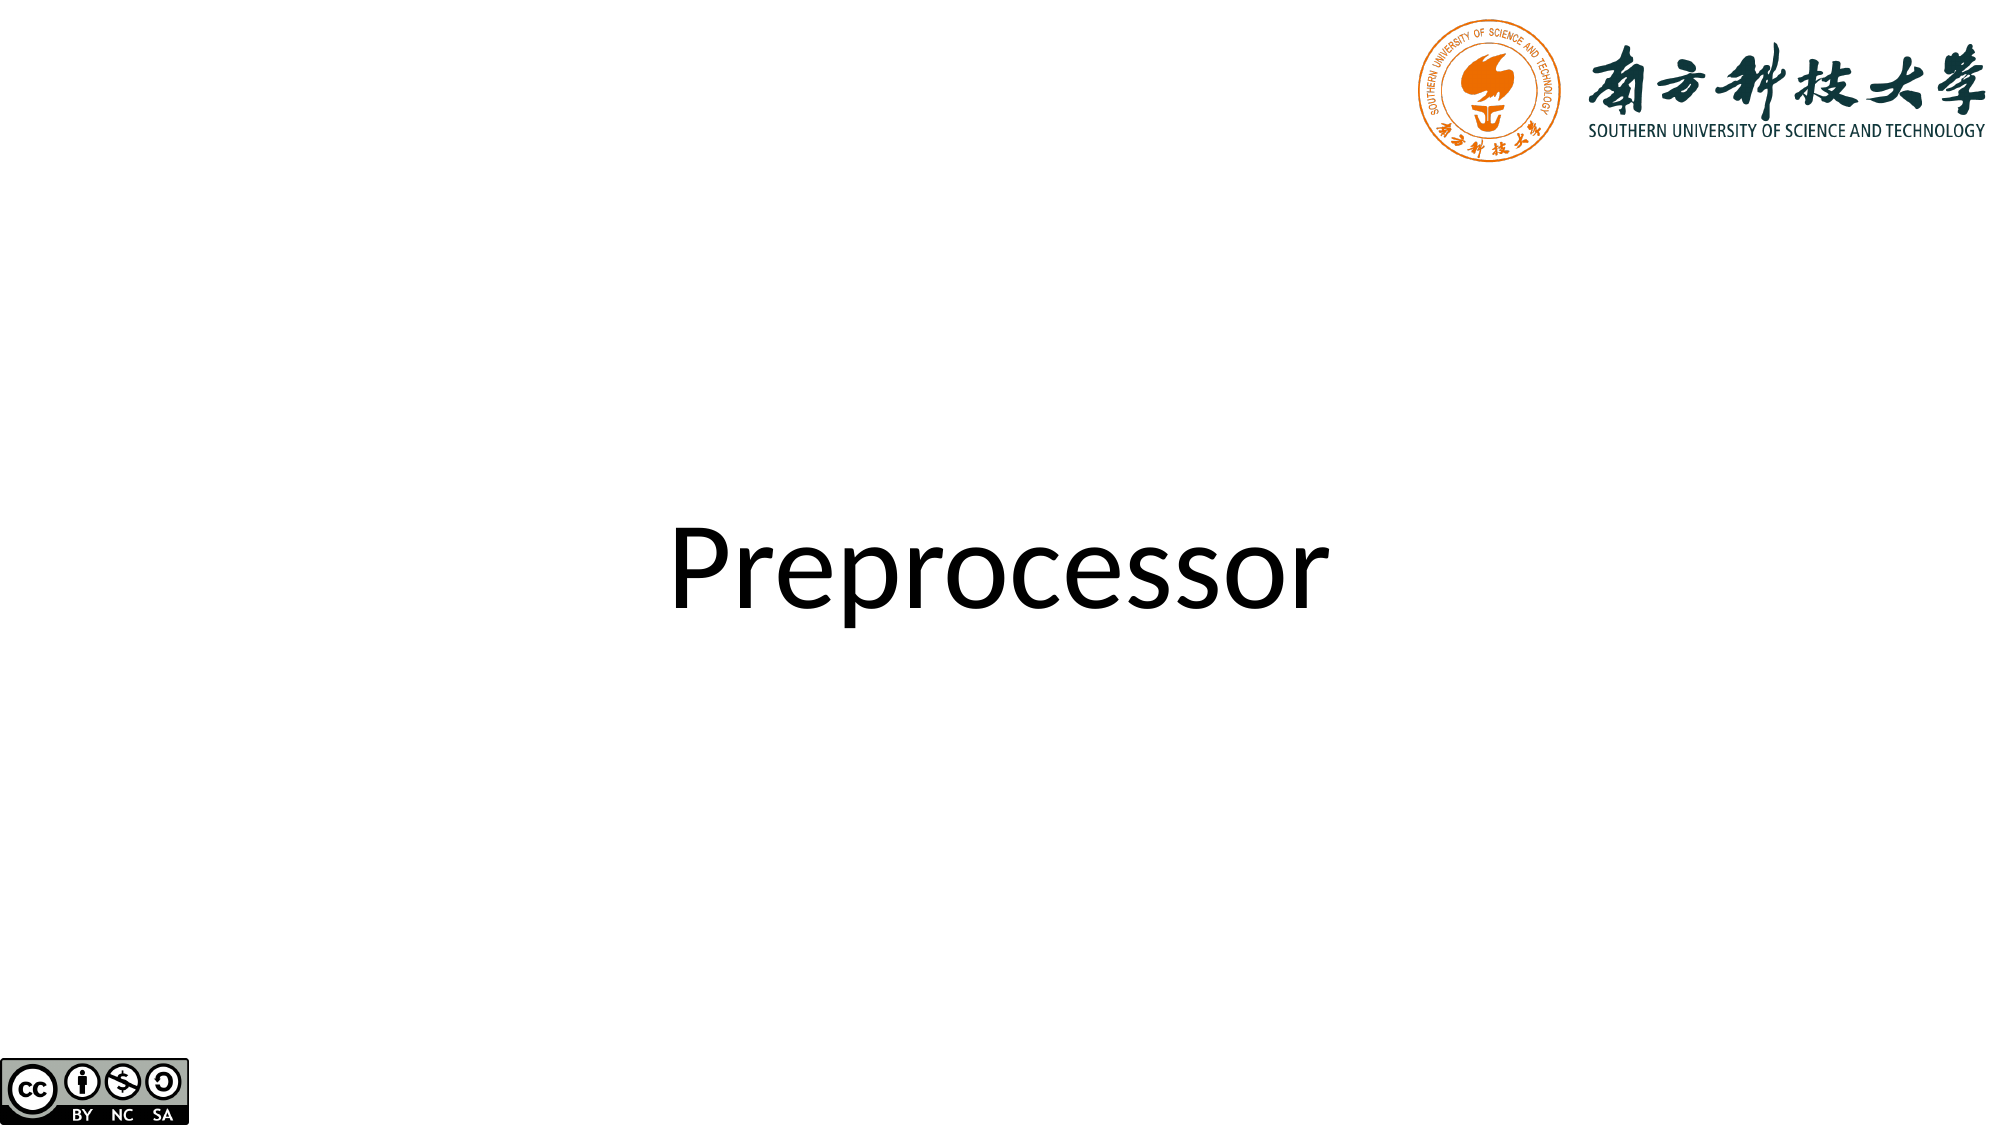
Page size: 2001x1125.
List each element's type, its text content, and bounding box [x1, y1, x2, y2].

picture [0, 1058, 189, 1125]
title Preprocessor [249, 251, 1750, 644]
picture [1412, 0, 1990, 166]
